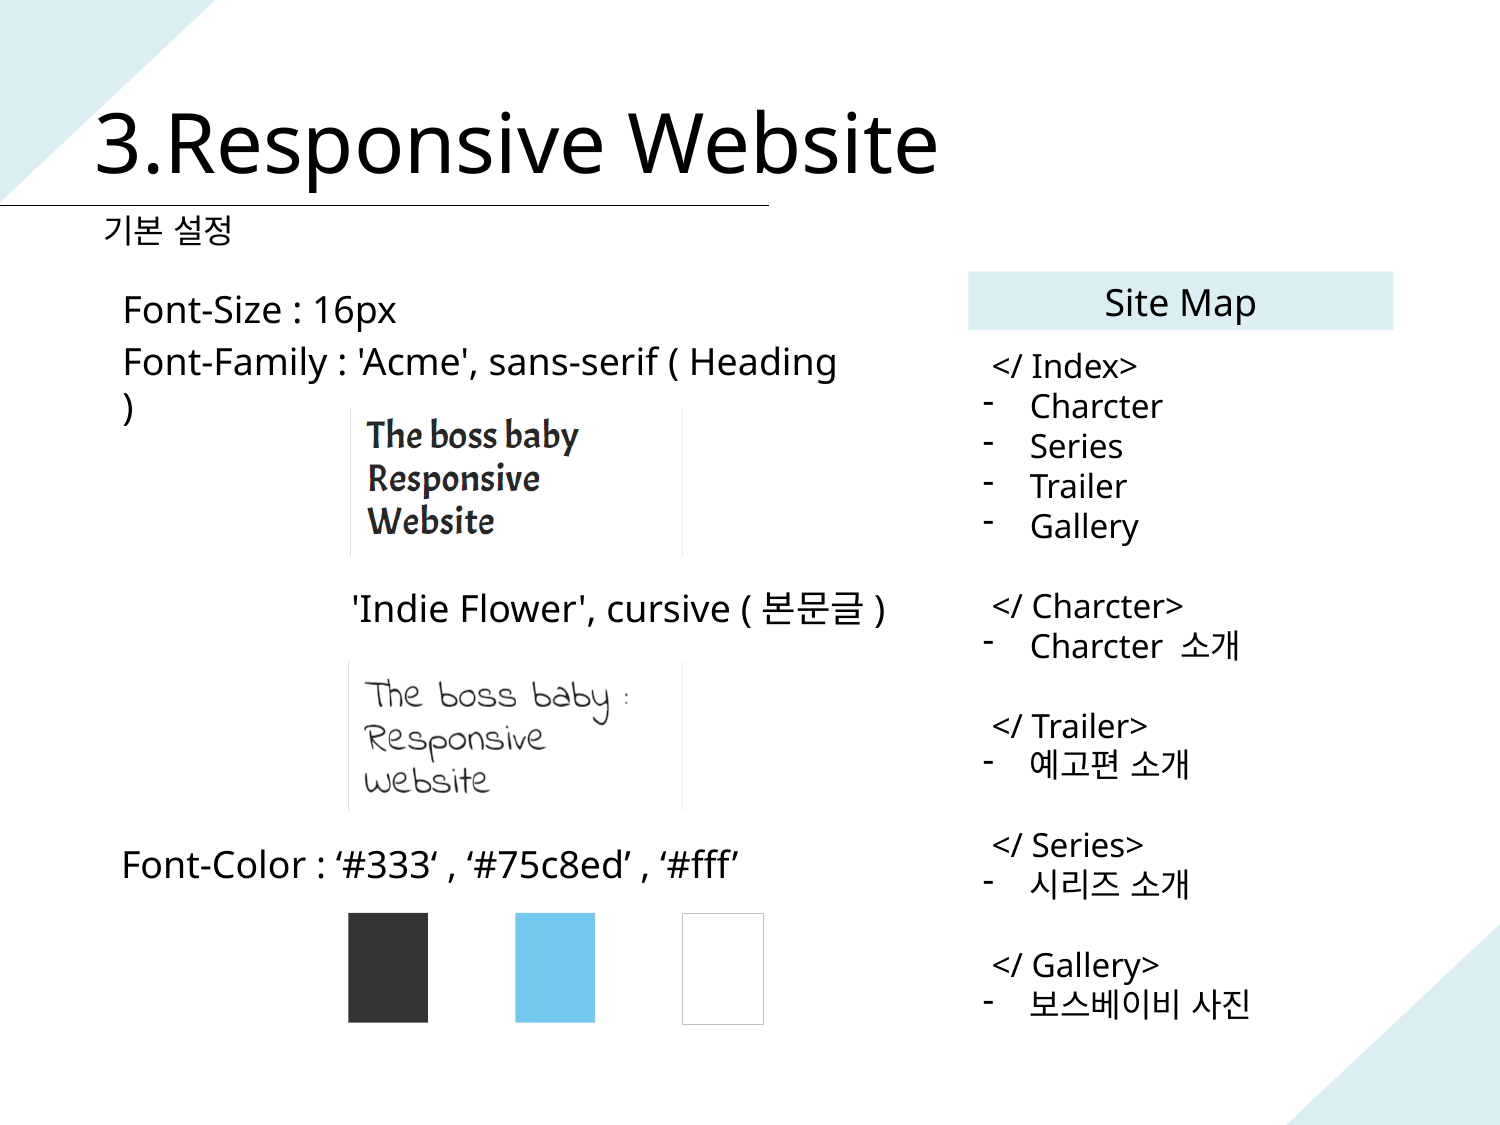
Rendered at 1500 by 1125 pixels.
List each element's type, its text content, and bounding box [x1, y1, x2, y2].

text_box 3.Responsive Website [79, 82, 1120, 198]
text_box [0, 0, 218, 203]
text_box 기본 설정 [88, 203, 455, 258]
text_box [455, 203, 771, 208]
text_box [105, 278, 940, 1025]
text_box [967, 271, 1459, 1081]
text_box [0, 203, 88, 208]
text_box [1283, 922, 1500, 1125]
